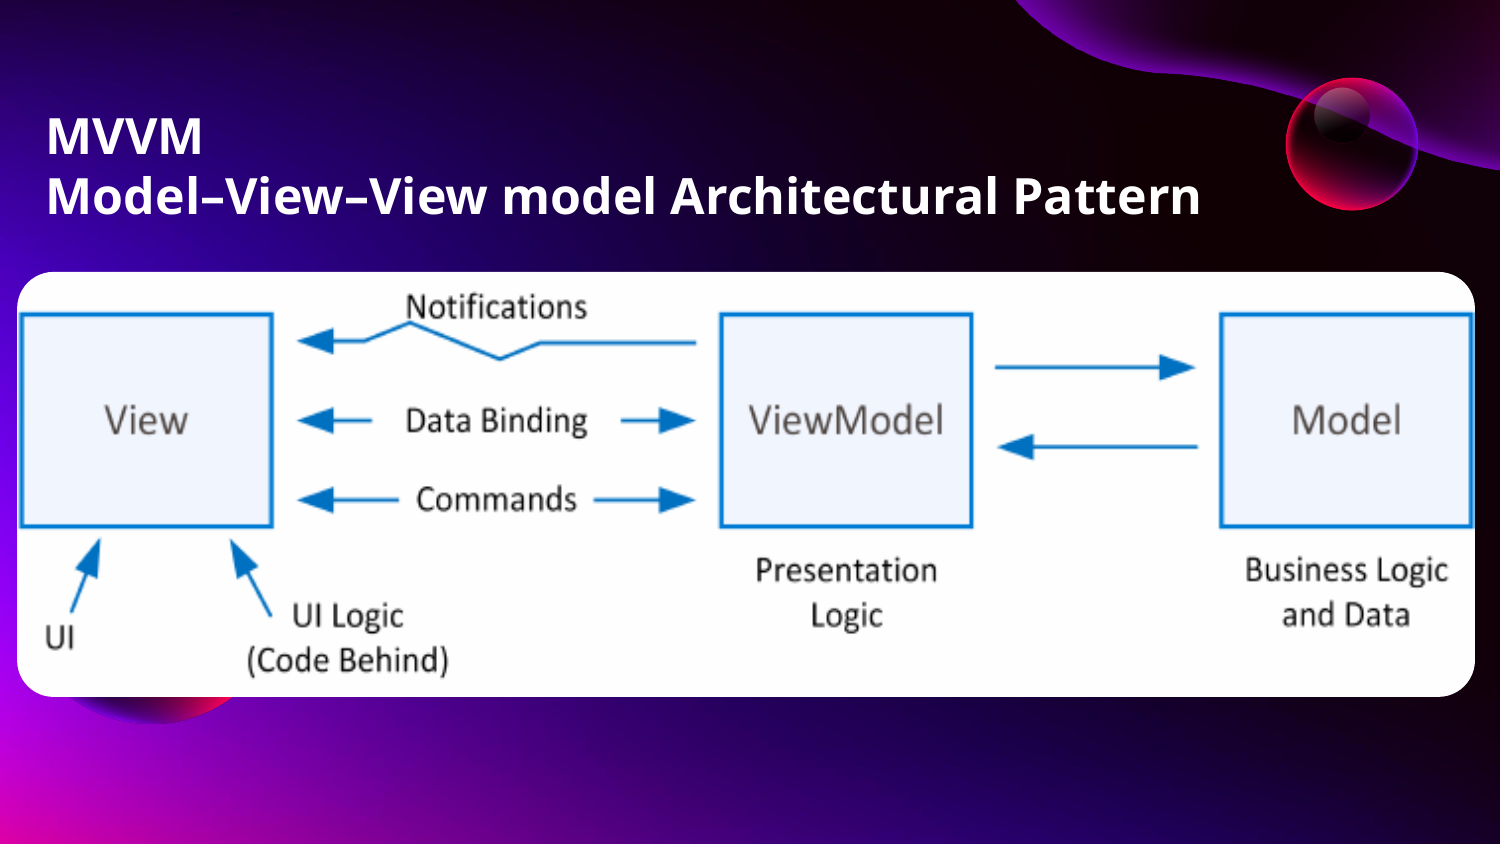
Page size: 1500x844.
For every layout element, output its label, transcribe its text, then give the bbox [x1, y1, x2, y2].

picture [0, 0, 1500, 844]
text_box MVVM Model–View–View model Architectural Pattern [30, 96, 1218, 232]
